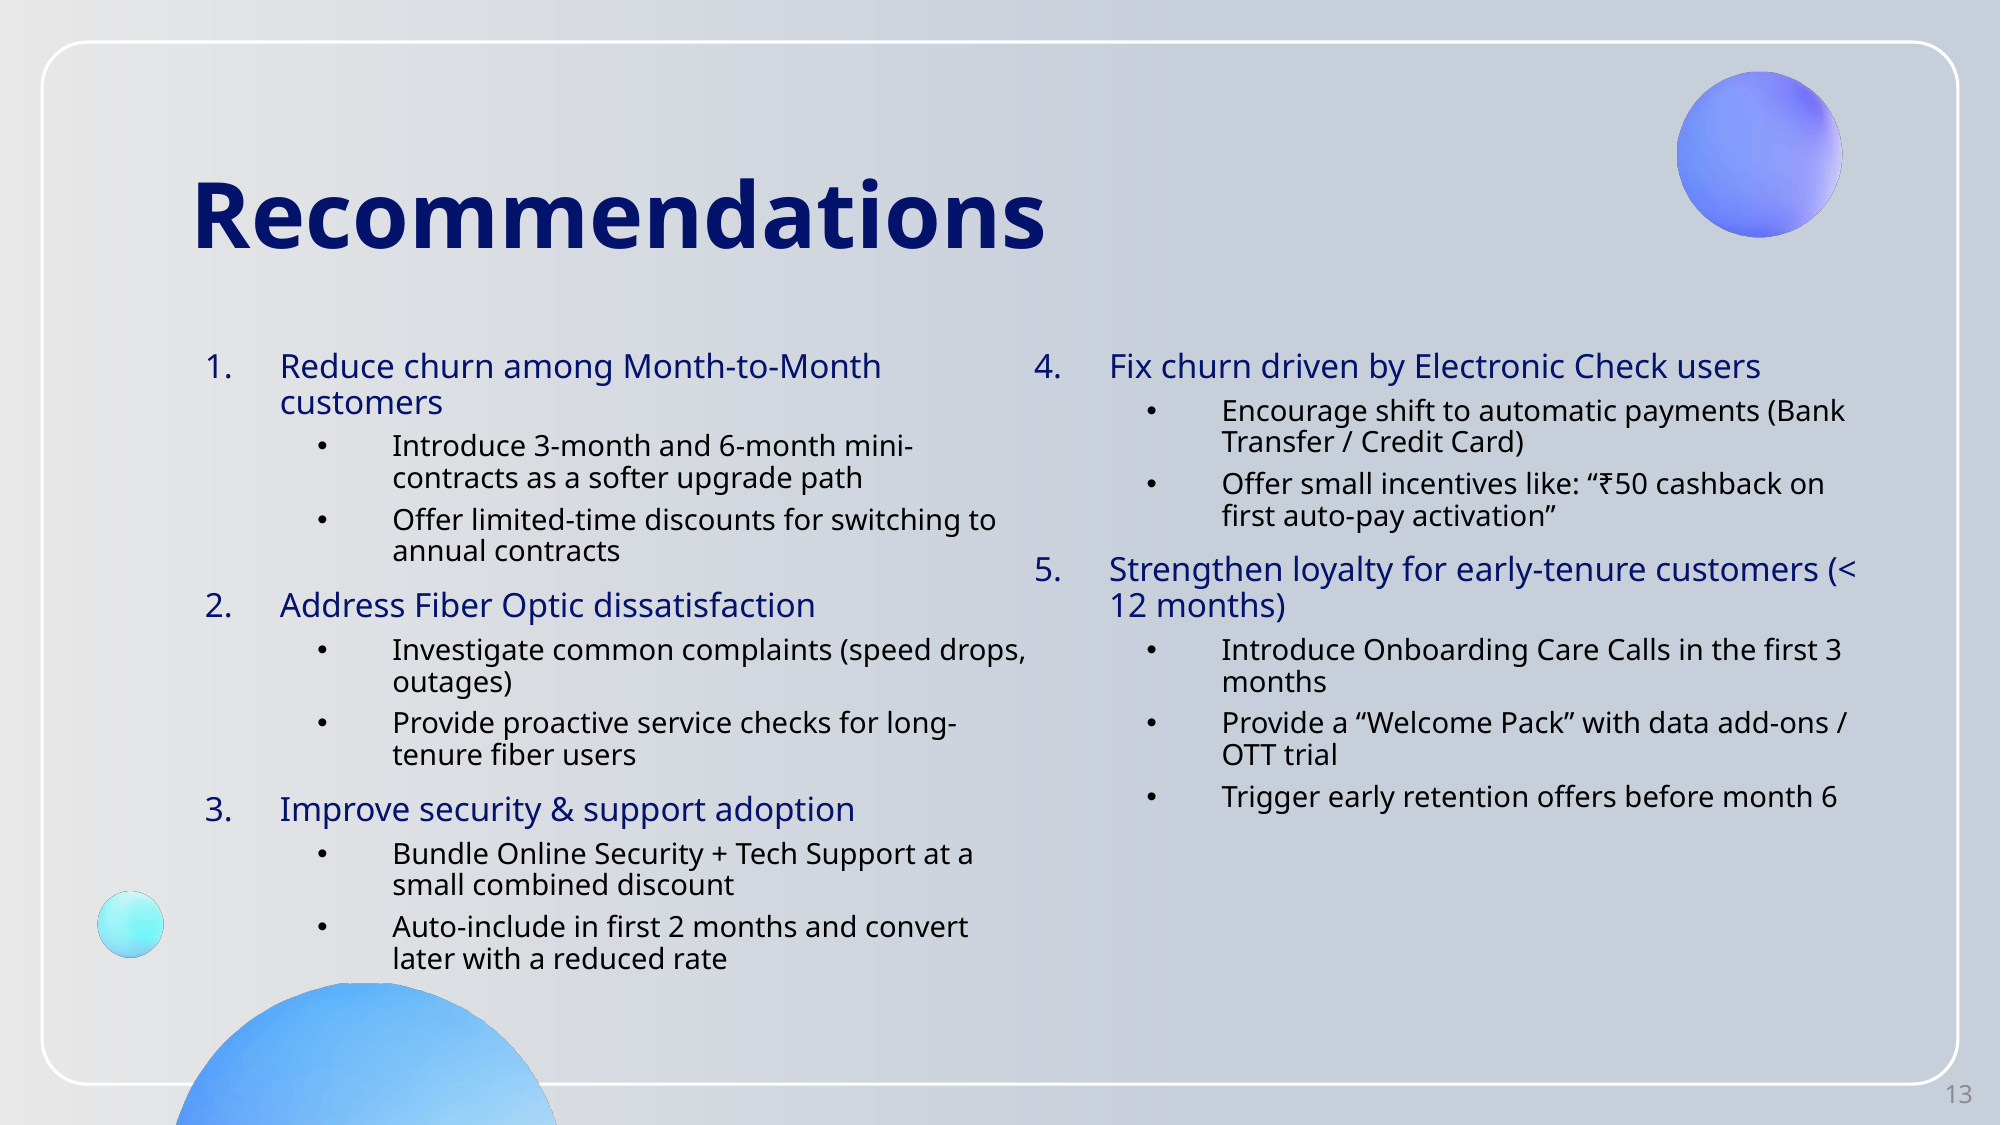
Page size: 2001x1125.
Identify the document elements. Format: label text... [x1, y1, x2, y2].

slide_number 13 [1538, 1076, 1988, 1115]
title Recommendations [175, 110, 1900, 276]
list Reduce churn among Month-to-Month customers Introduce 3-month and 6-month mini-contracts as a softer upgrade path Offer limited-time discounts for switching to annual contracts Address Fiber Optic dissatisfaction Investigate common complaints (speed drops, outages) Provide proactive service checks for long-tenure fiber users Improve security & support adoption Bundle Online Security + Tech Support at a small combined discount Auto-include in first 2 months and convert later with a reduced rate Fix churn driven by Electronic Check users Encourage shift to automatic payments (Bank Transfer / Credit Card) Offer small incentives like: “₹50 cashback on first auto-pay activation” Strengthen loyalty for early-tenure customers (< 12 months) Introduce Onboarding Care Calls in the first 3 months Provide a “Welcome Pack” with data add-ons / OTT trial Trigger early retention offers before month 6 [189, 342, 1879, 990]
picture [165, 982, 569, 1125]
picture [1675, 68, 1845, 110]
picture [97, 890, 164, 959]
